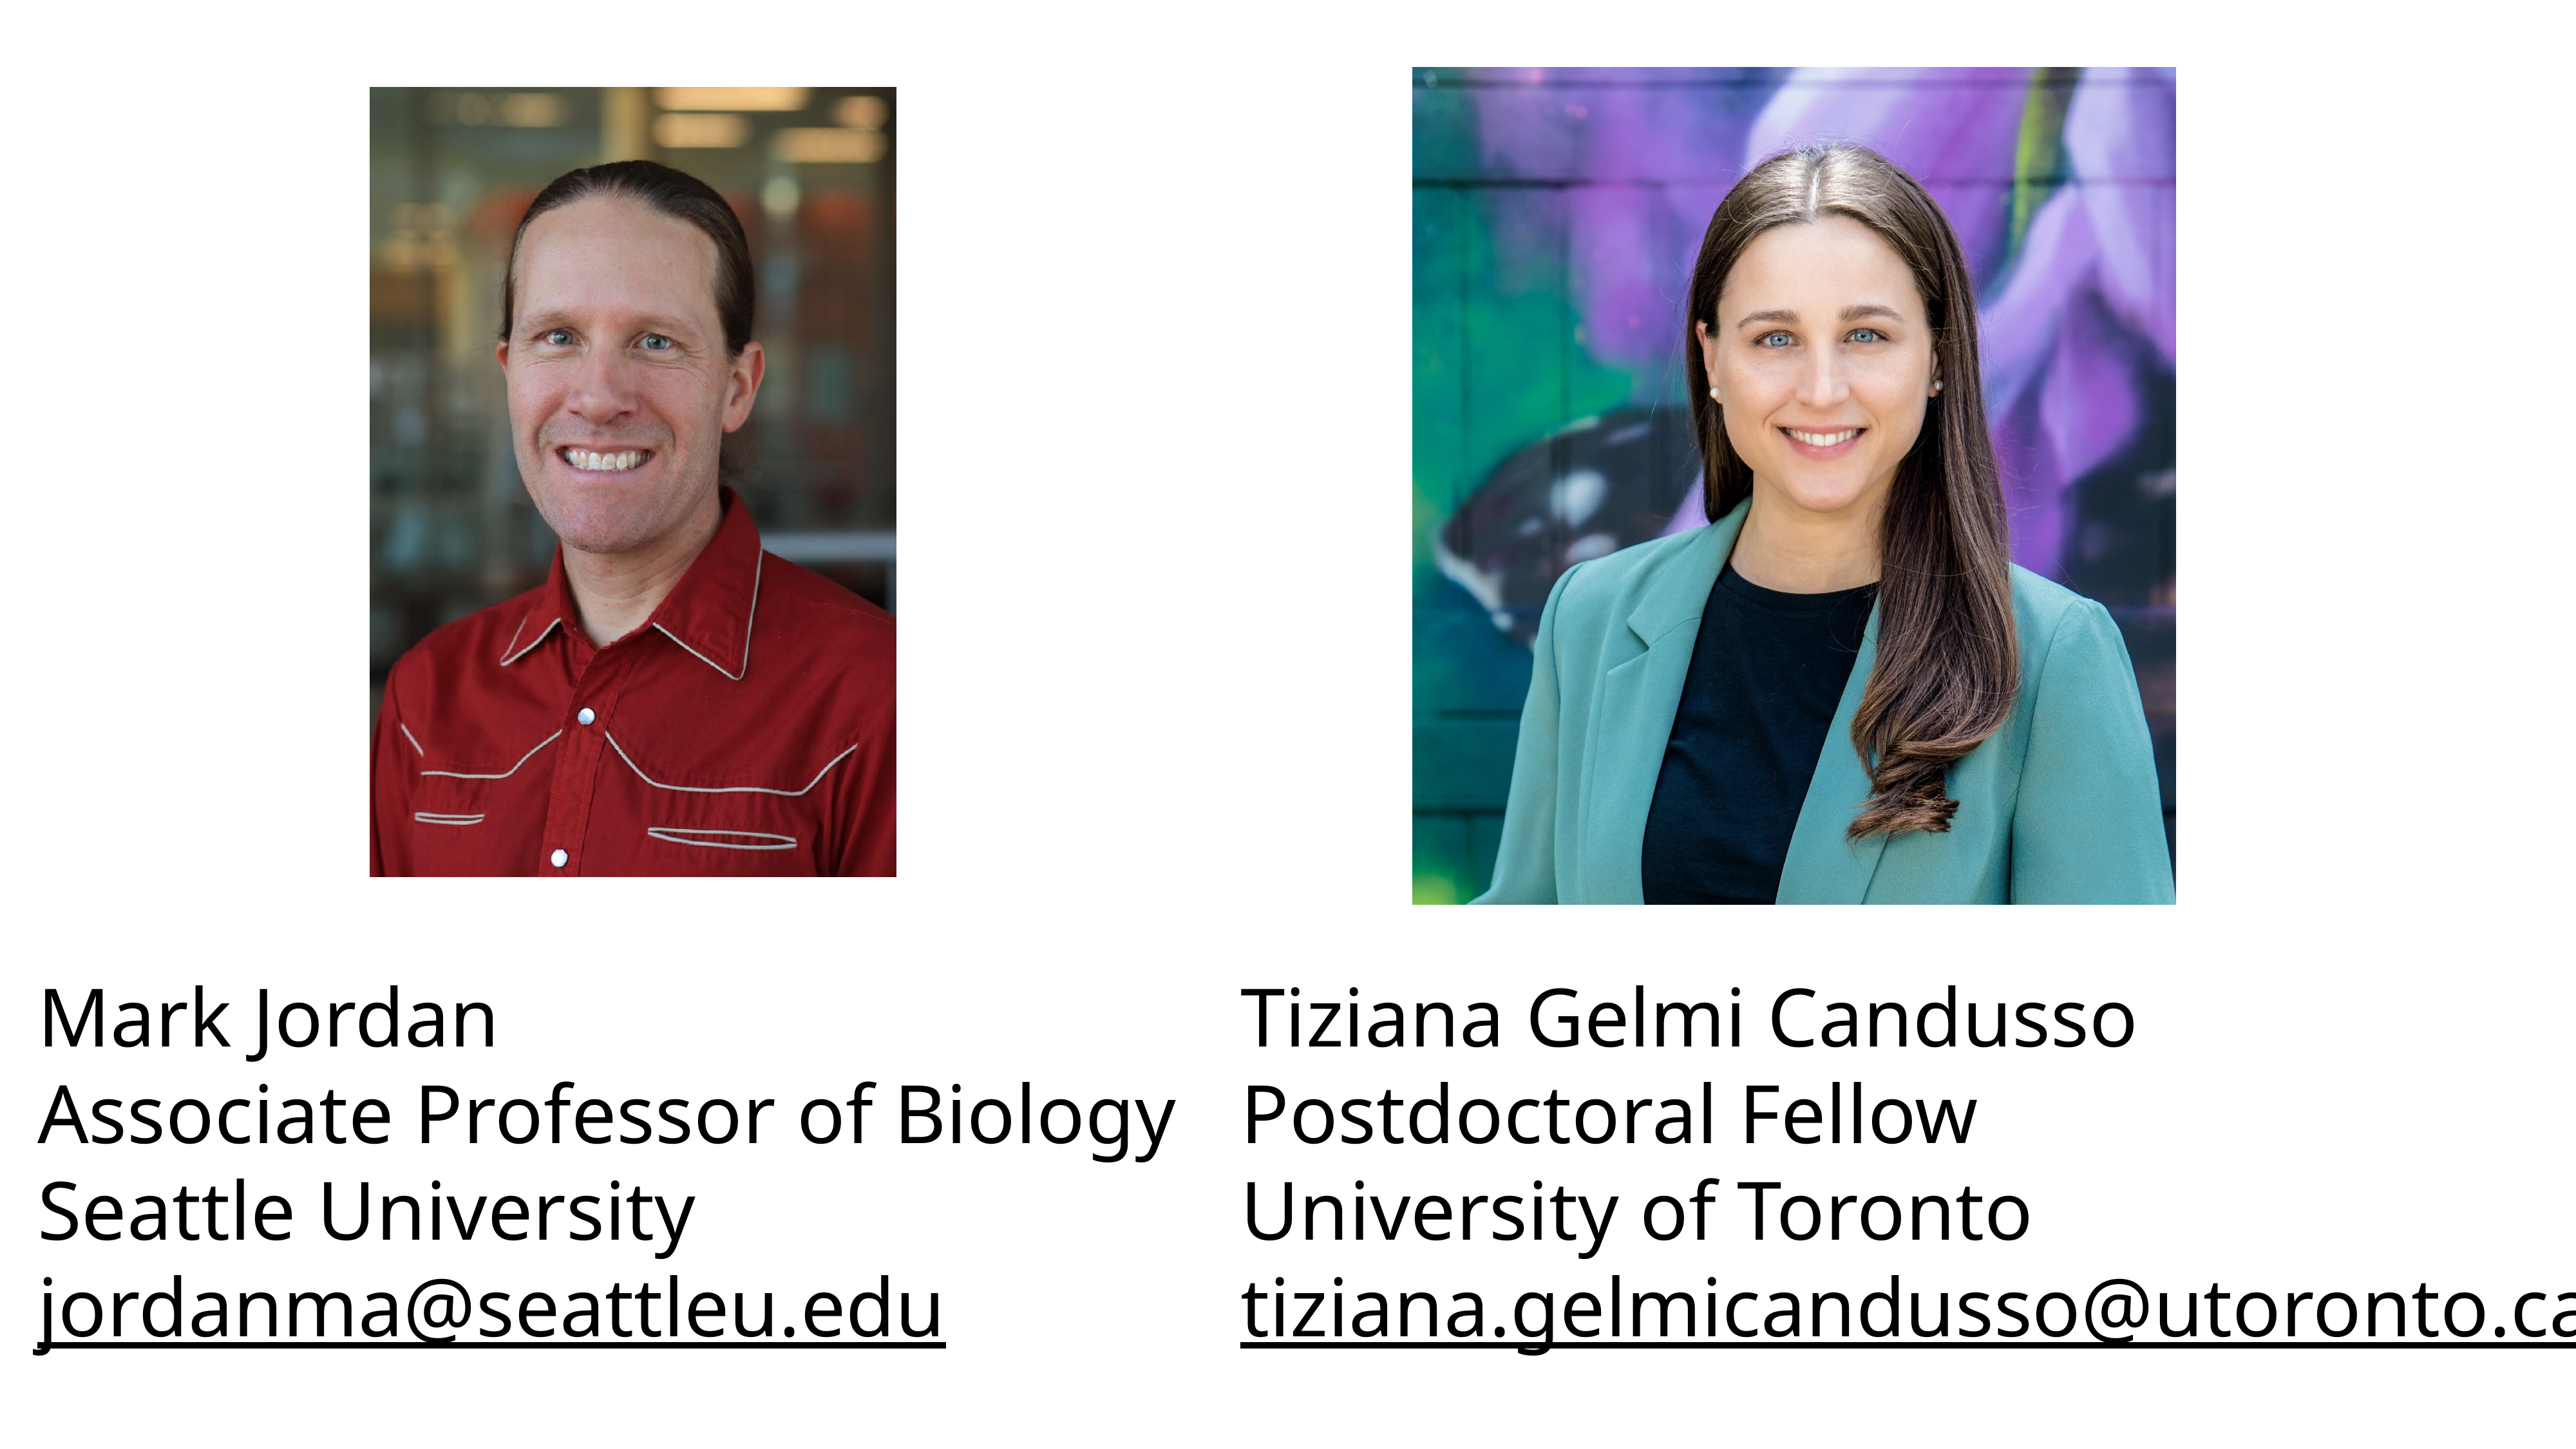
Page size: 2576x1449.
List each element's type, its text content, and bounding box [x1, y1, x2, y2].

text_box Tiziana Gelmi Candusso Postdoctoral Fellow University of Toronto tiziana.gelmicandusso@utoronto.ca [1233, 958, 2576, 1374]
text_box Mark Jordan Associate Professor of Biology Seattle University jordanma@seattleu.edu [30, 958, 1185, 1374]
picture [1412, 66, 2177, 905]
picture [369, 86, 897, 878]
